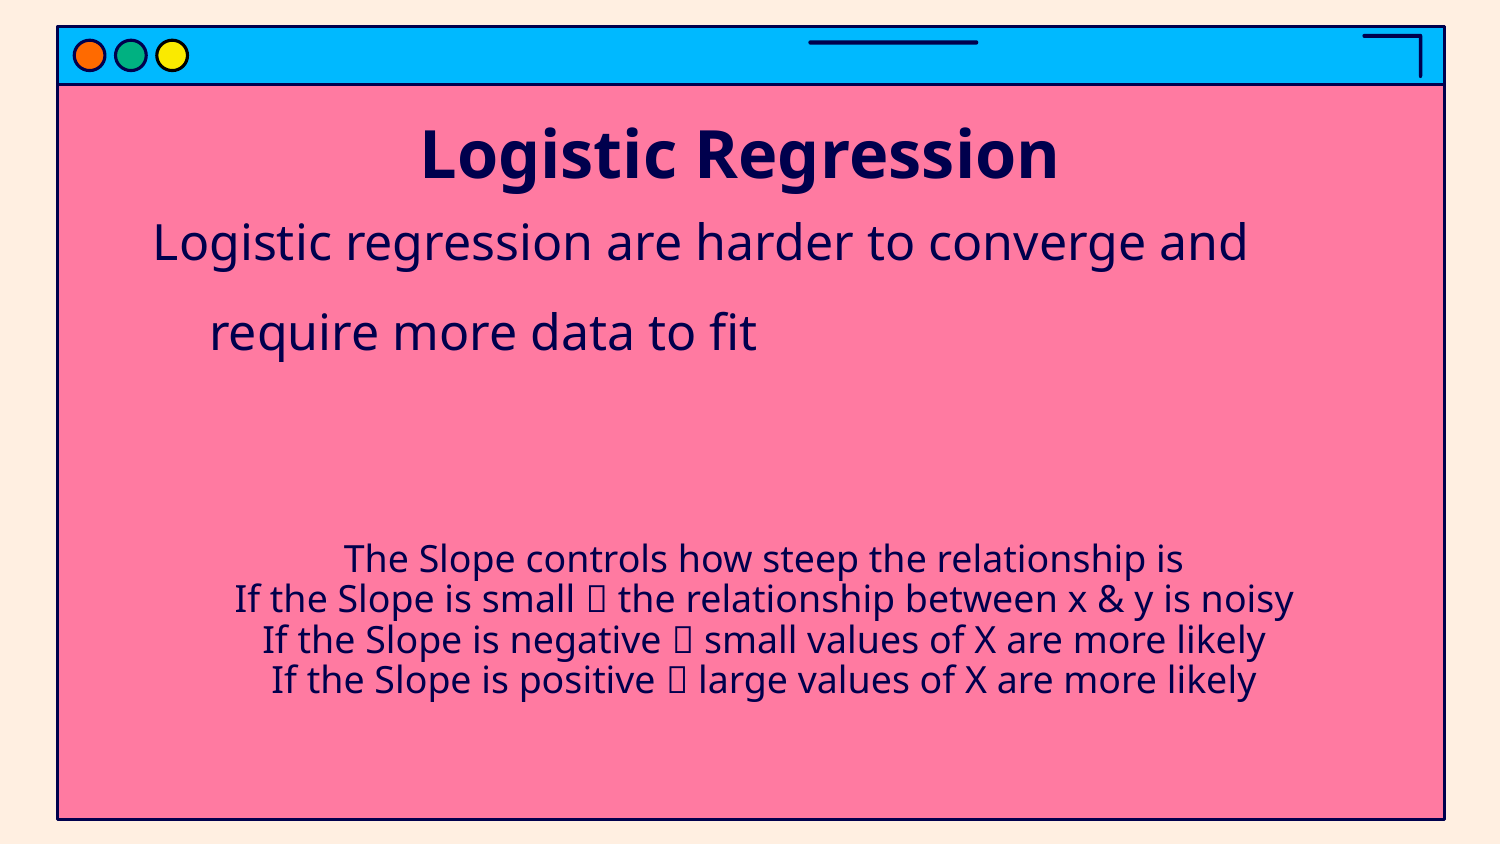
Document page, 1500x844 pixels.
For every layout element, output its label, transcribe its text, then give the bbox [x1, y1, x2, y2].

title Logistic Regression [114, 96, 1383, 191]
